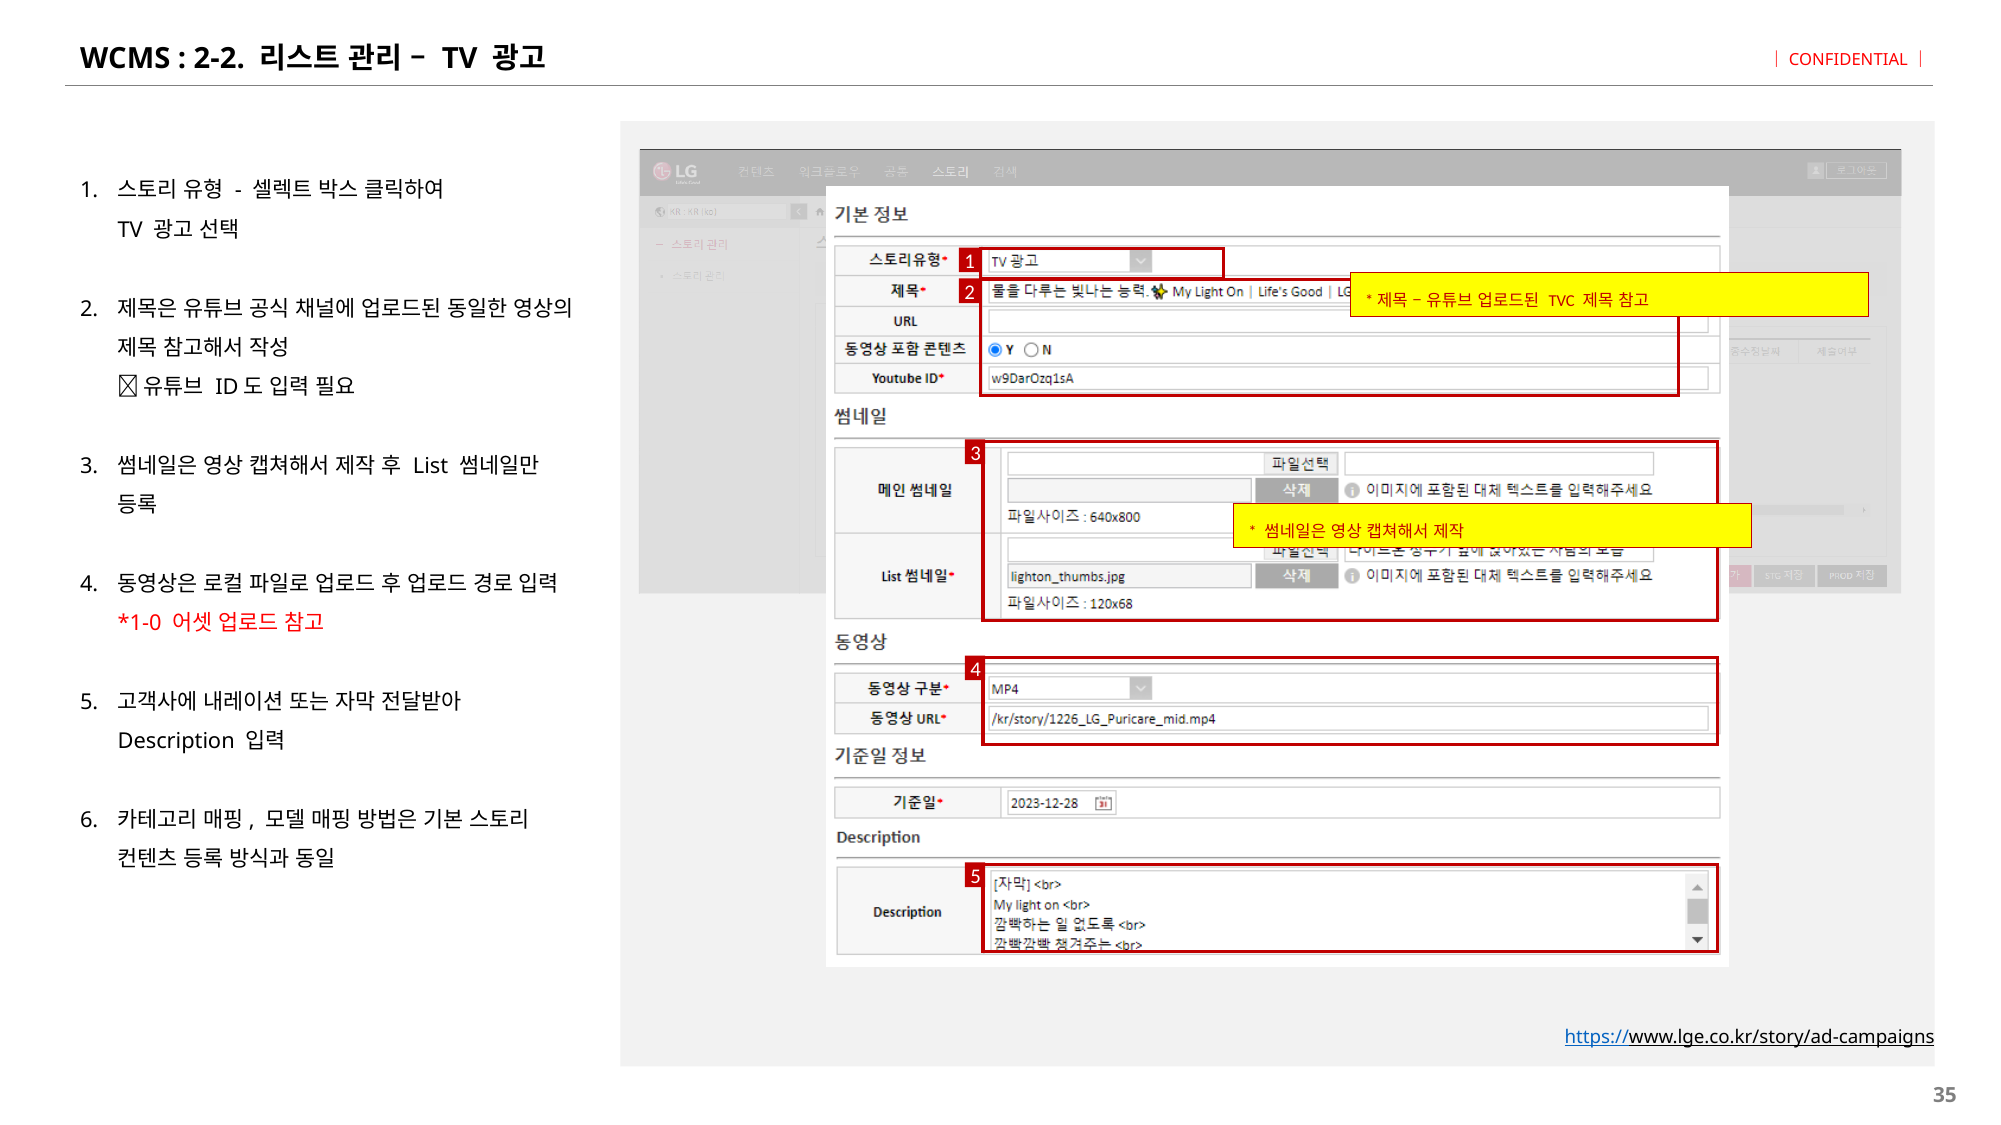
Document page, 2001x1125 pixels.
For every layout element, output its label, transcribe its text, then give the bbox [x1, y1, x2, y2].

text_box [826, 186, 1729, 967]
text_box 스토리 유형 - 셀렉트 박스 클릭하여 TV 광고 선택 제목은 유튜브 공식 채널에 업로드된 동일한 영상의 제목 참고해서 작성  유튜브 ID도 입력 필요 썸네일은 영상 캡쳐해서 제작 후 List 썸네일만 등록 동영상은 로컬 파일로 업로드 후 업로드 경로 입력 *1-0 어셋 업로드 참고 고객사에 내레이션 또는 자막 전달받아 Description 입력 카테고리 매핑, 모델 매핑 방법은 기본 스토리 컨텐츠 등록 방식과 동일 [65, 155, 591, 879]
title WCMS : 2-2. 리스트 관리 – TV 광고 [65, 32, 1935, 86]
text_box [638, 149, 1902, 594]
text_box https://www.lge.co.kr/story/ad-campaigns [1549, 1017, 1954, 1058]
text_box [619, 120, 1936, 1067]
